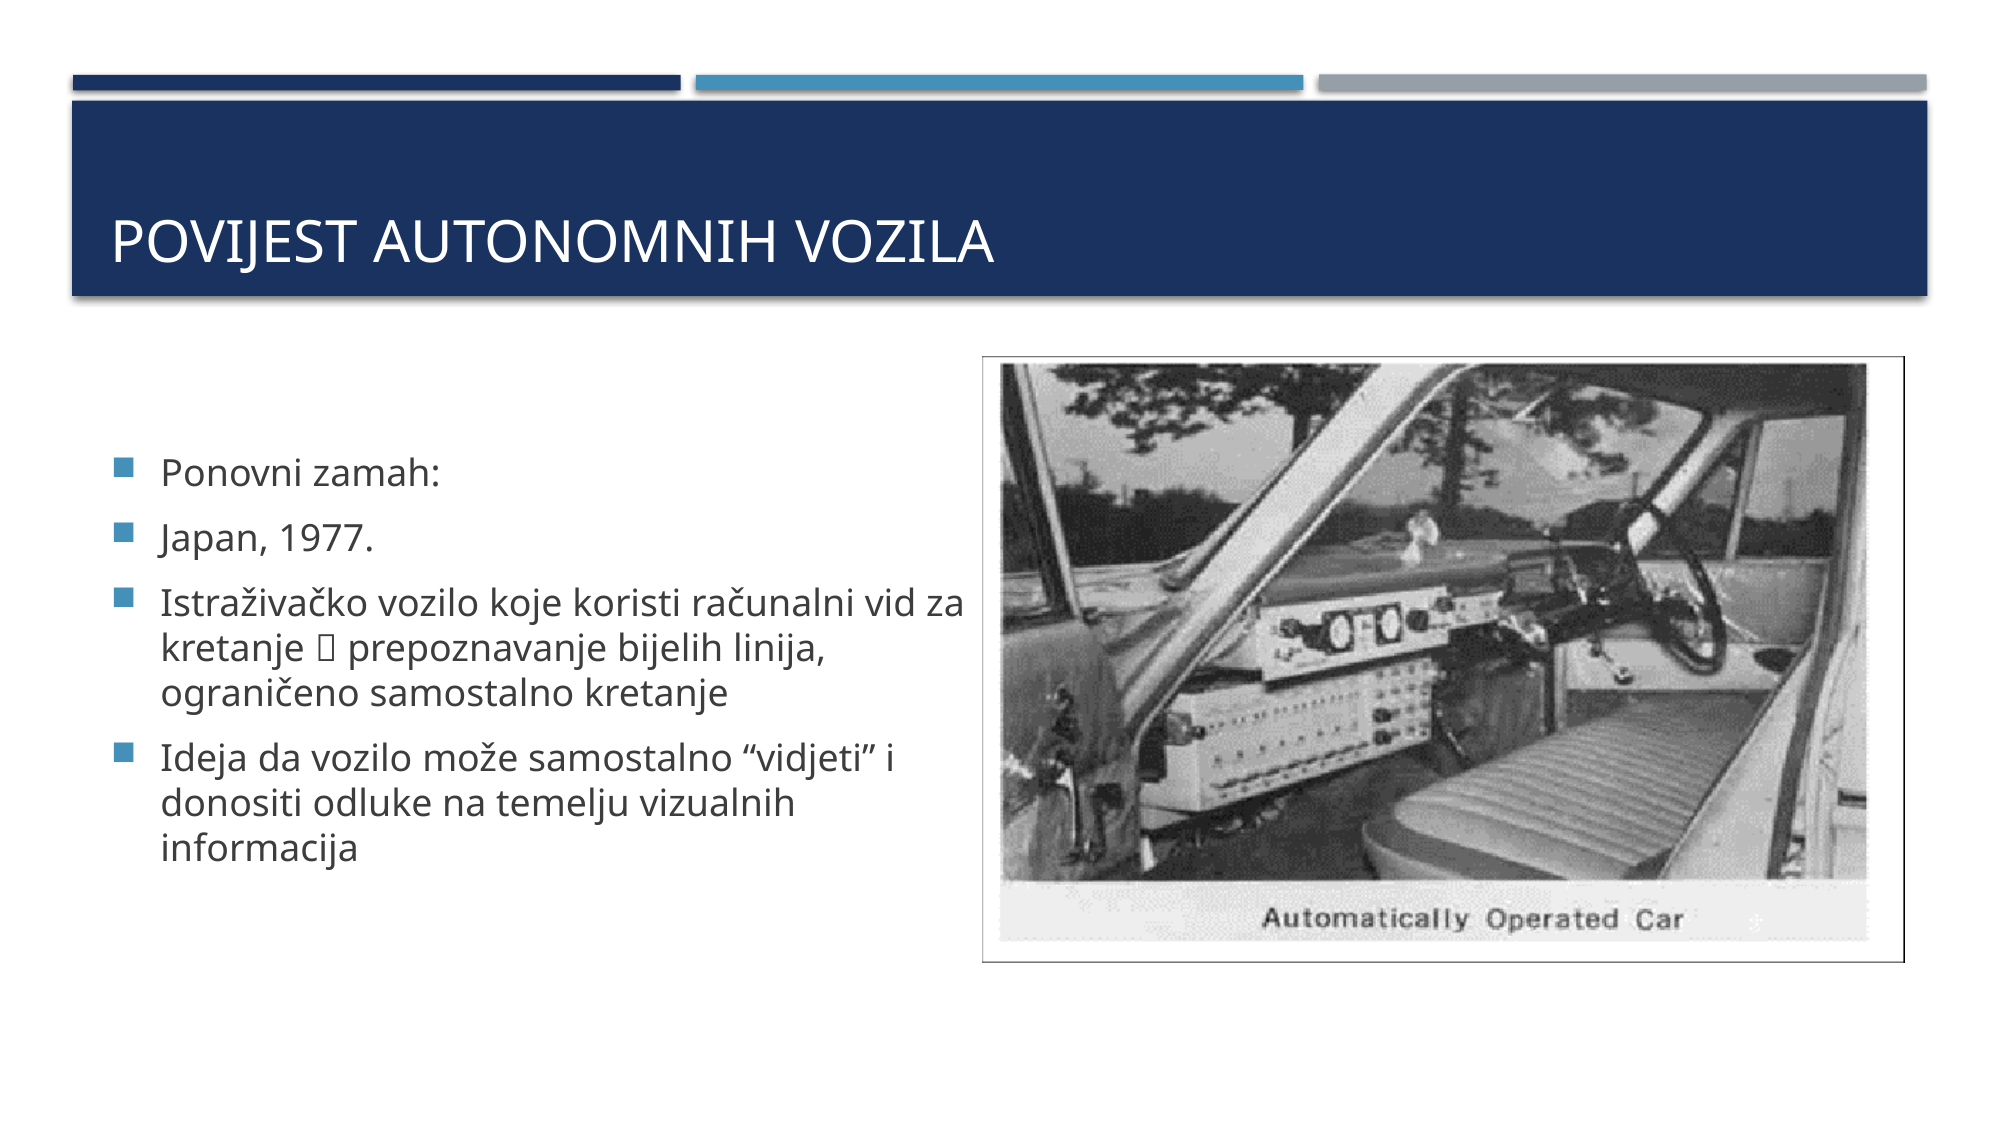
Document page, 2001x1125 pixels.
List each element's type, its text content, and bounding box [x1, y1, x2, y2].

title Povijest autonomnih vozila [95, 115, 1905, 282]
picture [982, 355, 1906, 964]
list Ponovni zamah: Japan, 1977. Istraživačko vozilo koje koristi računalni vid za kretanje  prepoznavanje bijelih linija, ograničeno samostalno kretanje Ideja da vozilo može samostalno “vidjeti” i donositi odluke na temelju vizualnih informacija [95, 357, 978, 962]
